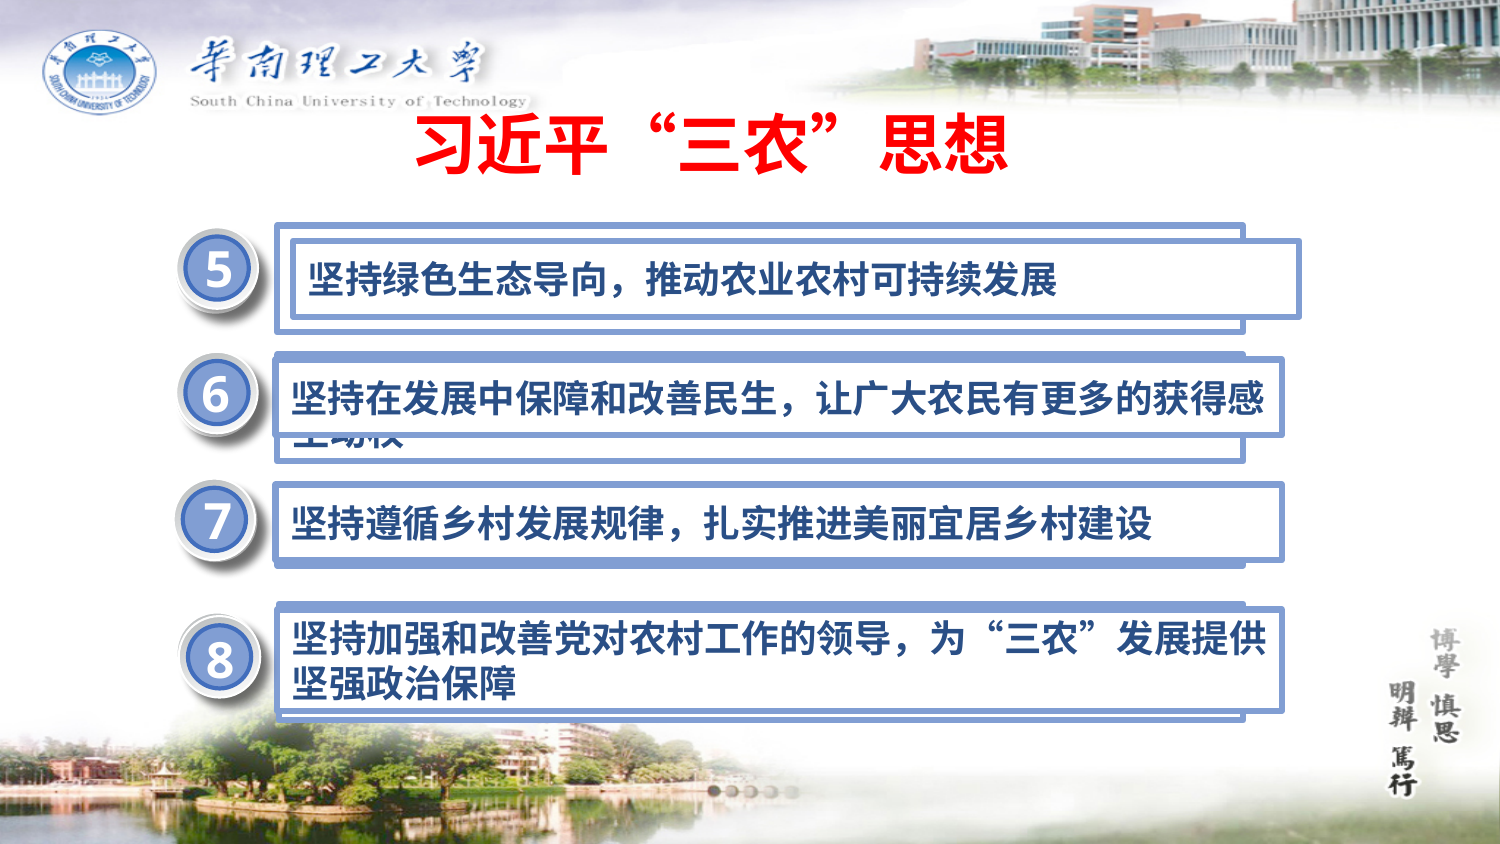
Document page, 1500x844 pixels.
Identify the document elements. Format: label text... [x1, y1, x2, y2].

text_box 坚持加强和改善党对农村工作的领导，为“三农”发展提供坚强政治保障 [277, 609, 1282, 711]
text_box 坚持绿色生态导向，推动农业农村可持续发展 [293, 240, 1300, 317]
text_box 坚持把推进农业供给侧结构性改革作为主线，加快提高农业供给质量 [278, 604, 1244, 609]
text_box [174, 231, 257, 313]
text_box 坚持“重中之重”战略地位，切实把农业农村优先发展落到实处 [277, 225, 1244, 333]
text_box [176, 612, 258, 694]
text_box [176, 351, 258, 434]
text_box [173, 478, 256, 561]
text_box 坚持立足国内保证自给的方针，牢牢把握国家粮食安全主动权 [277, 354, 1244, 359]
text_box 坚持遵循乡村发展规律，扎实推进美丽宜居乡村建设 [275, 484, 1282, 561]
text_box 坚持在发展中保障和改善民生，让广大农民有更多的获得感 [275, 359, 1282, 436]
text_box 坚持不断深化农村改革，激发农村发展新活力 [277, 561, 1244, 566]
text_box 坚持把推进农业供给侧结构性改革作为主线，加快提高农业供给质量 [278, 711, 1244, 721]
text_box 习近平“三农”思想 [395, 95, 1026, 191]
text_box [178, 616, 261, 698]
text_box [176, 227, 259, 309]
text_box 坚持立足国内保证自给的方针，牢牢把握国家粮食安全主动权 [277, 436, 1244, 462]
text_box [174, 354, 257, 437]
picture [0, 0, 1500, 844]
